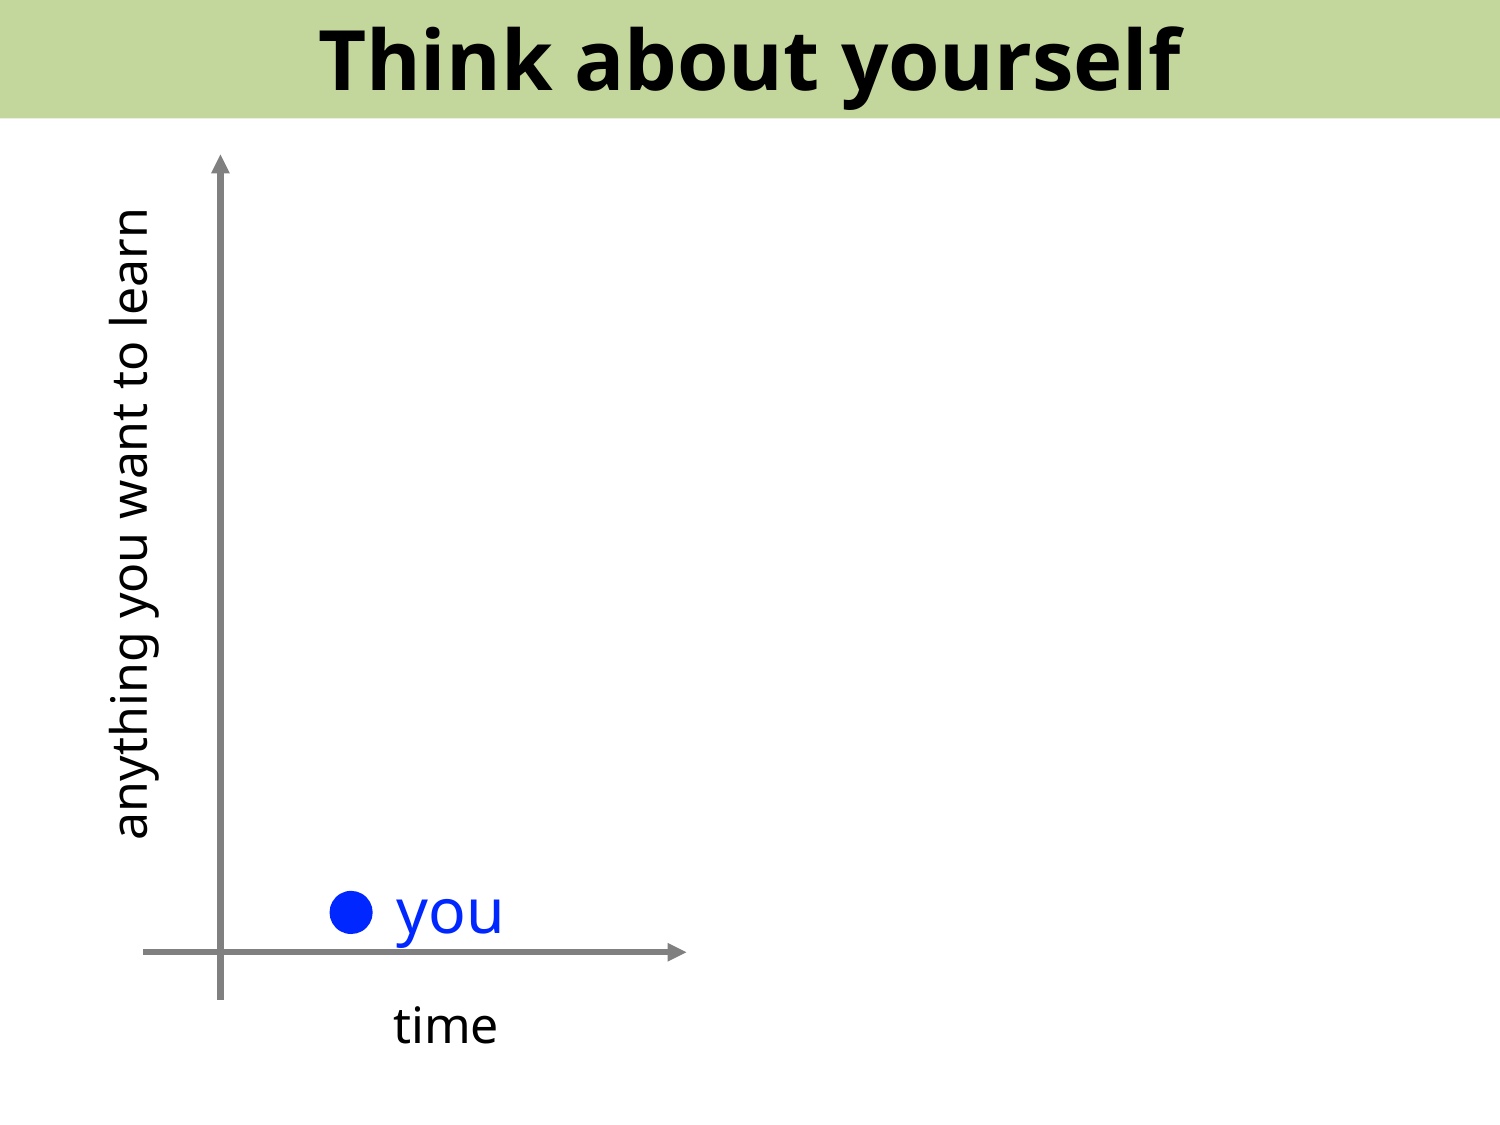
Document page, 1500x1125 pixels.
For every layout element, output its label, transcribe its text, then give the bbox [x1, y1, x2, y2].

text_box Think about yourself [0, 0, 1500, 120]
text_box [328, 890, 374, 935]
text_box you [381, 863, 520, 952]
text_box time [378, 985, 514, 1061]
text_box anything you want to learn [89, 192, 165, 855]
